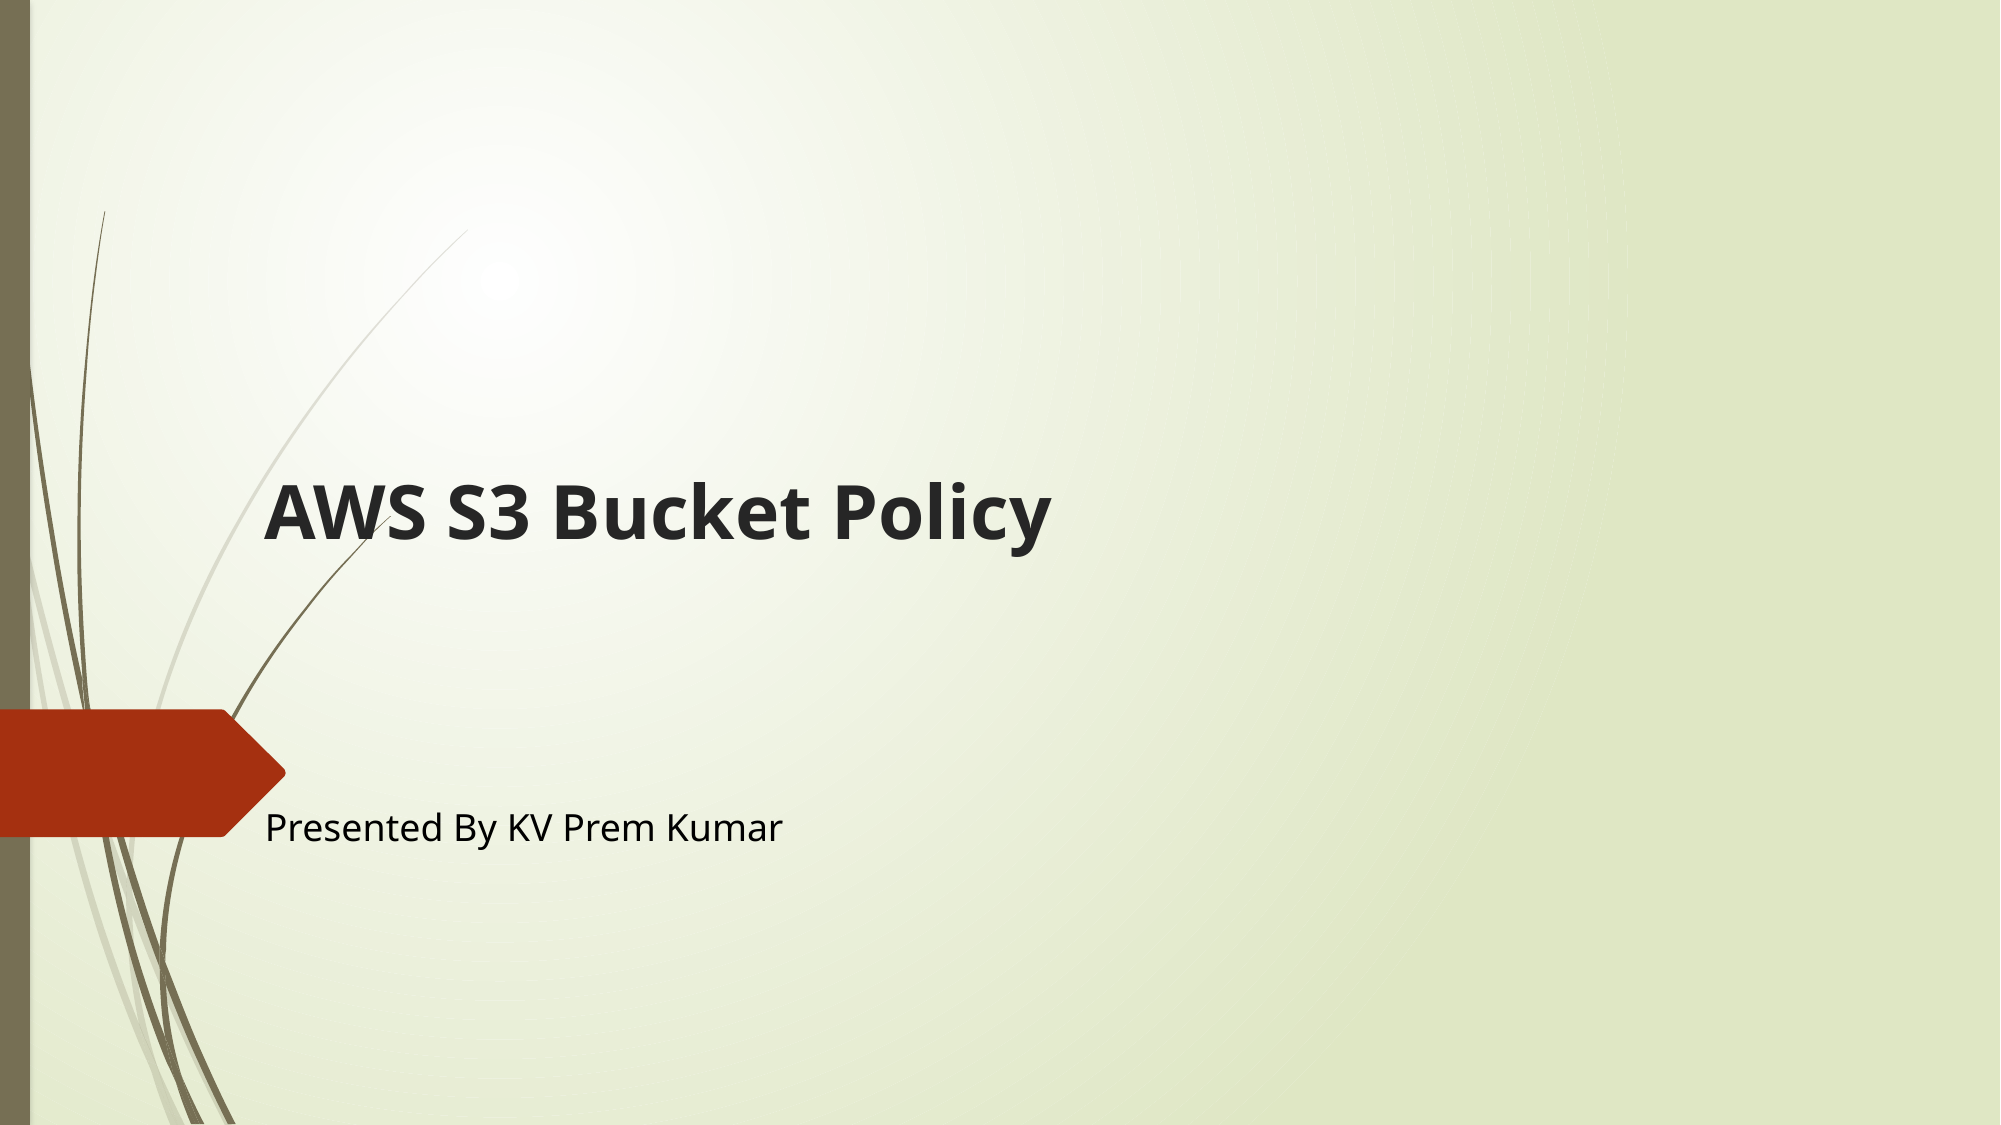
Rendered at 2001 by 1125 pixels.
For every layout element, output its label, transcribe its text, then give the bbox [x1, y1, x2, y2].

text_box Presented By KV Prem Kumar [249, 796, 1250, 857]
title AWS S3 Bucket Policy [249, 437, 1354, 563]
